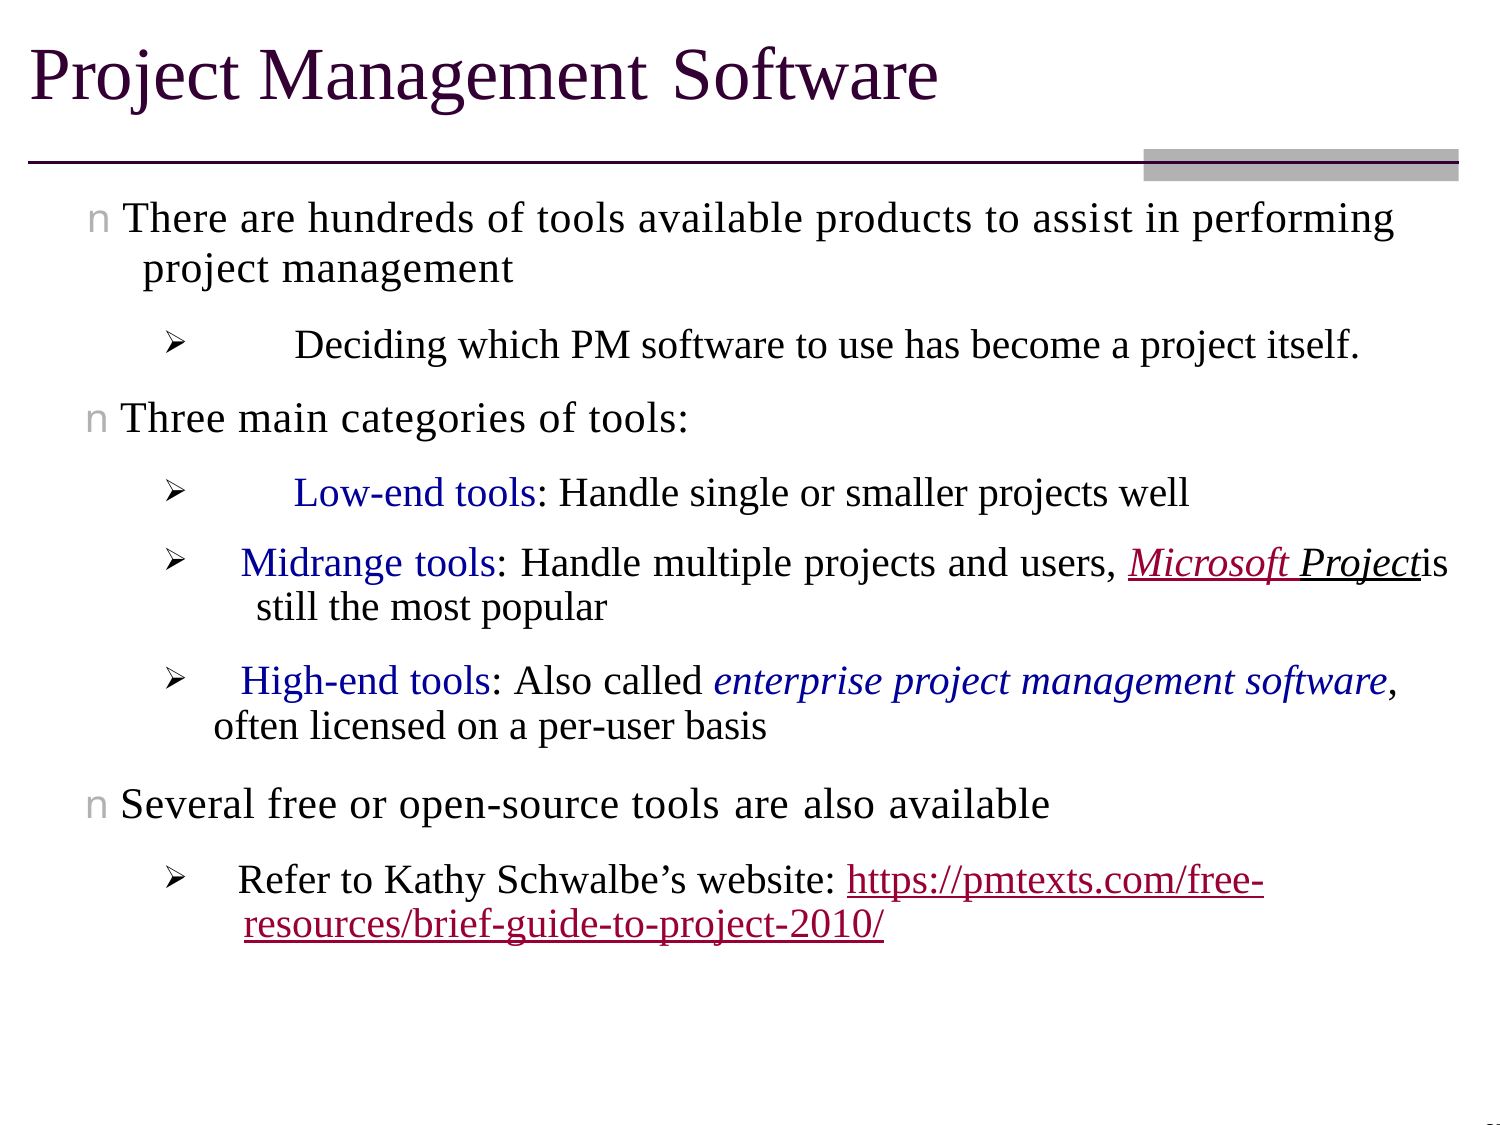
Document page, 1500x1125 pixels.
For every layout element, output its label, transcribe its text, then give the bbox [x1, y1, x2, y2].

text_box n There are hundreds of tools available products to assist in performing project management Deciding which PM software to use has become a project itself. n Three main categories of tools: Low-end tools: Handle single or smaller projects well Midrange tools: Handle multiple projects and users, Microsoft Projectis still the most popular High-end tools: Also called enterprise project management software, often licensed on a per-user basis n Several free or open-source tools are also available Refer to Kathy Schwalbe’s website: https://pmtexts.com/free- resources/brief-guide-to-project-2010/ [84, 188, 1464, 951]
picture [165, 660, 188, 696]
picture [165, 473, 188, 508]
text_box 27 [1481, 1120, 1500, 1125]
picture [165, 324, 188, 360]
text_box Project Management Software [27, 34, 943, 117]
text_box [28, 149, 1459, 181]
picture [165, 542, 188, 577]
picture [165, 859, 188, 895]
